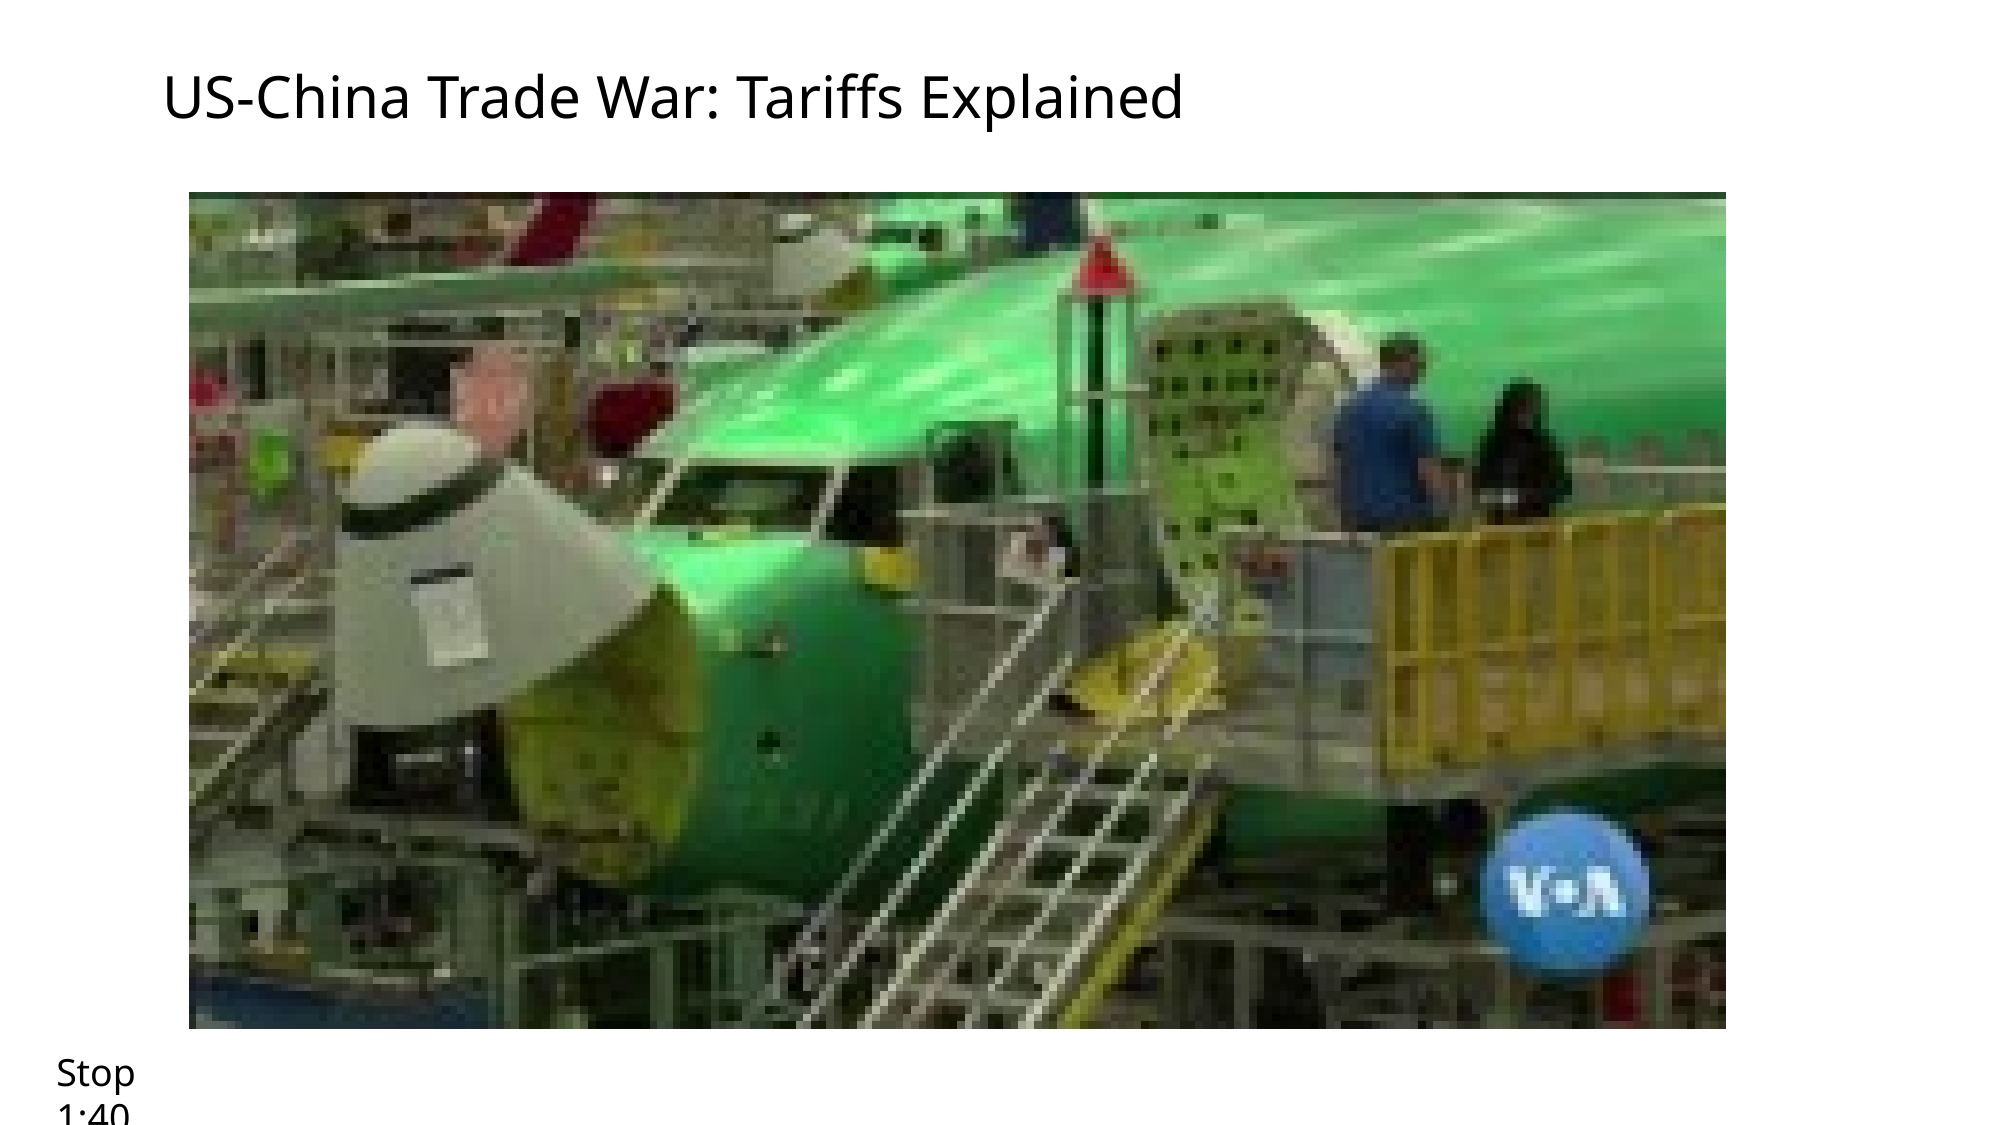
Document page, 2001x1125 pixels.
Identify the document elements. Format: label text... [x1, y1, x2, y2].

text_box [187, 191, 1727, 1030]
text_box Stop 1:40 [41, 1042, 235, 1125]
text_box US-China Trade War: Tariffs Explained [147, 53, 1427, 138]
